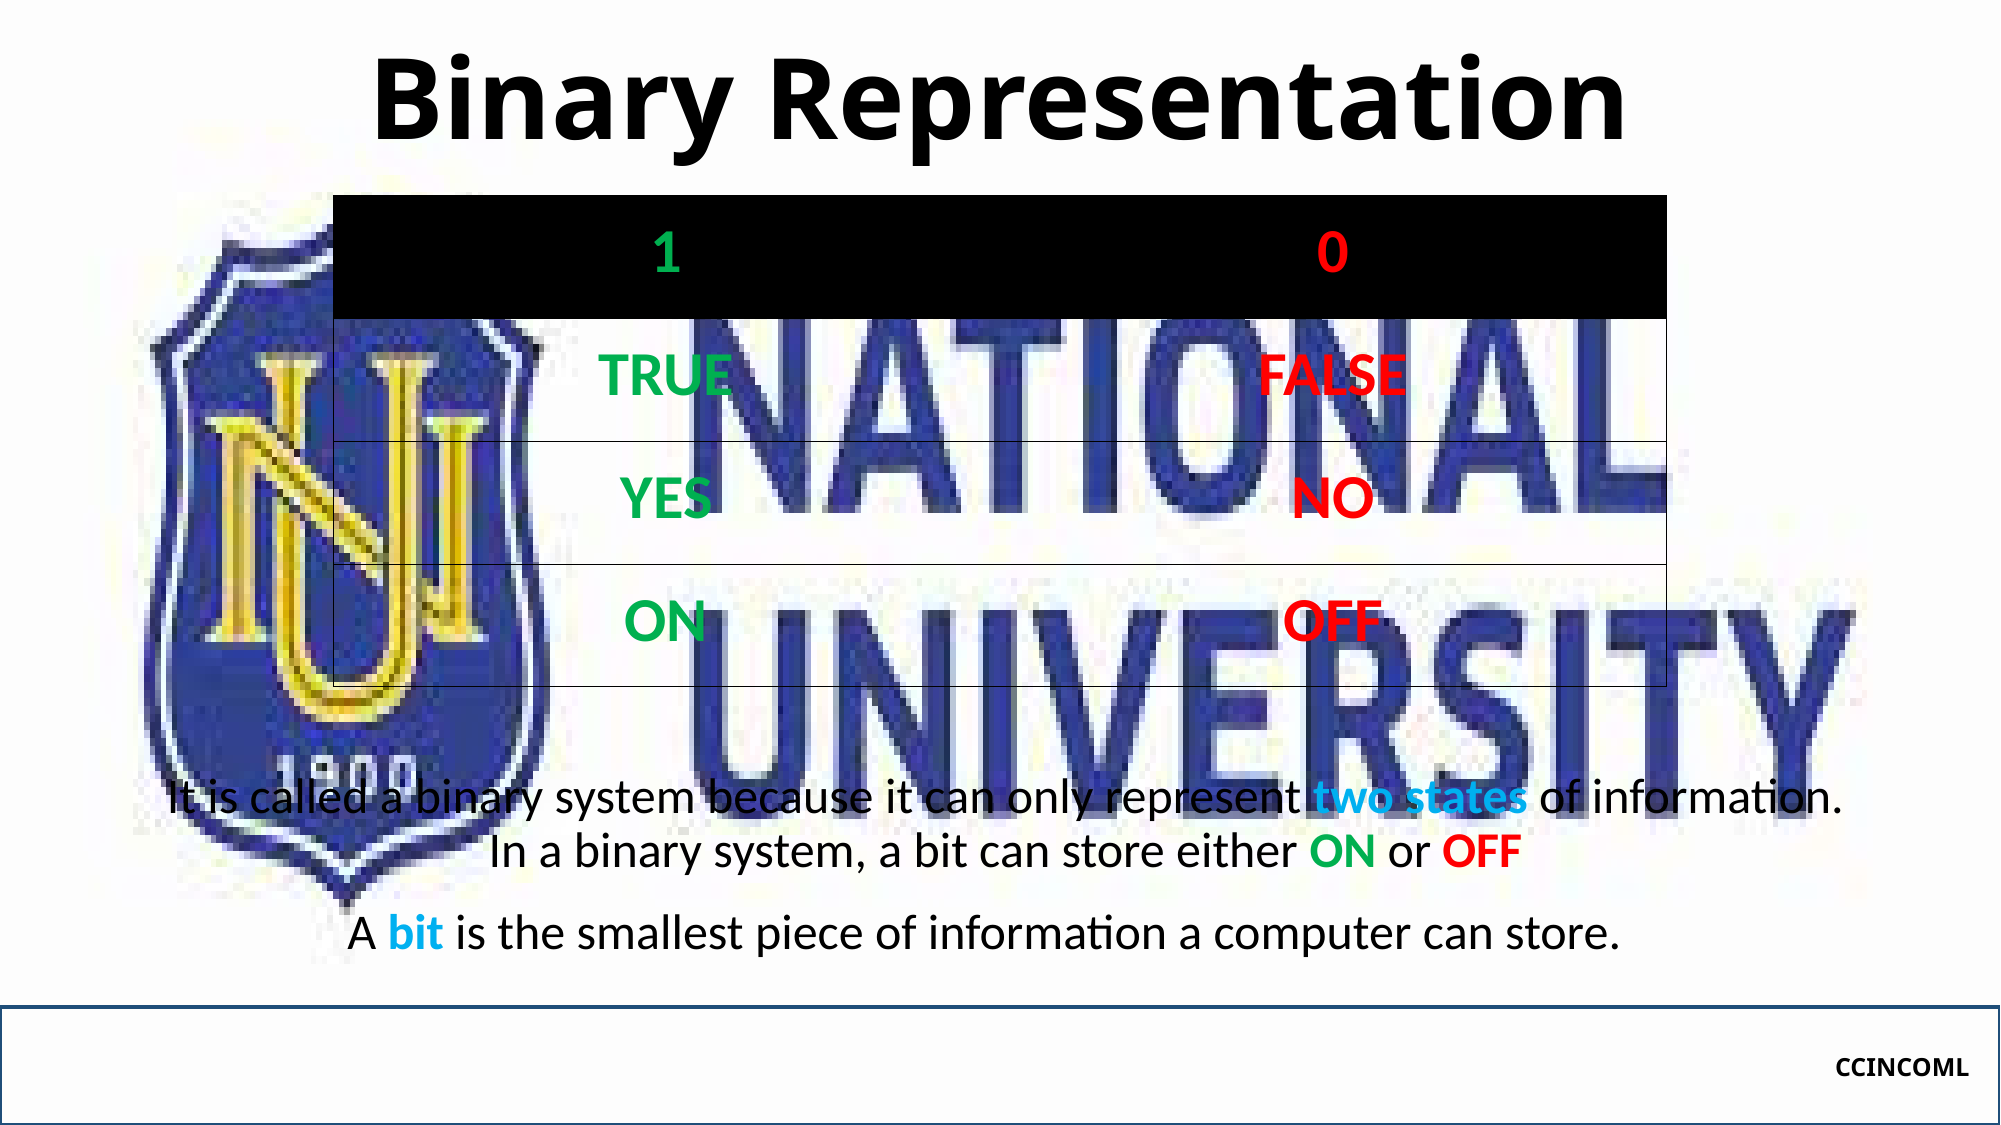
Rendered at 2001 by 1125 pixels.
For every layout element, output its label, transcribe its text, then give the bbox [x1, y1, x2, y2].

subtitle It is called a binary system because it can only represent two states of information. In a binary system, a bit can store either ON or OFF [149, 762, 1862, 881]
text_box Binary Representation [249, 31, 1750, 172]
table_cell TRUE [334, 319, 1000, 441]
text_box A bit is the smallest piece of information a computer can store. [149, 891, 1820, 967]
table_cell OFF [1000, 565, 1666, 686]
picture [0, 0, 2000, 1007]
table_cell ON [334, 565, 1000, 686]
table_cell YES [334, 442, 1000, 564]
table_header 1 [334, 196, 1000, 318]
table_cell NO [1000, 442, 1666, 564]
table_cell FALSE [1000, 319, 1666, 441]
table_header 0 [1000, 196, 1666, 318]
footer CCINCOML [0, 1007, 2000, 1125]
